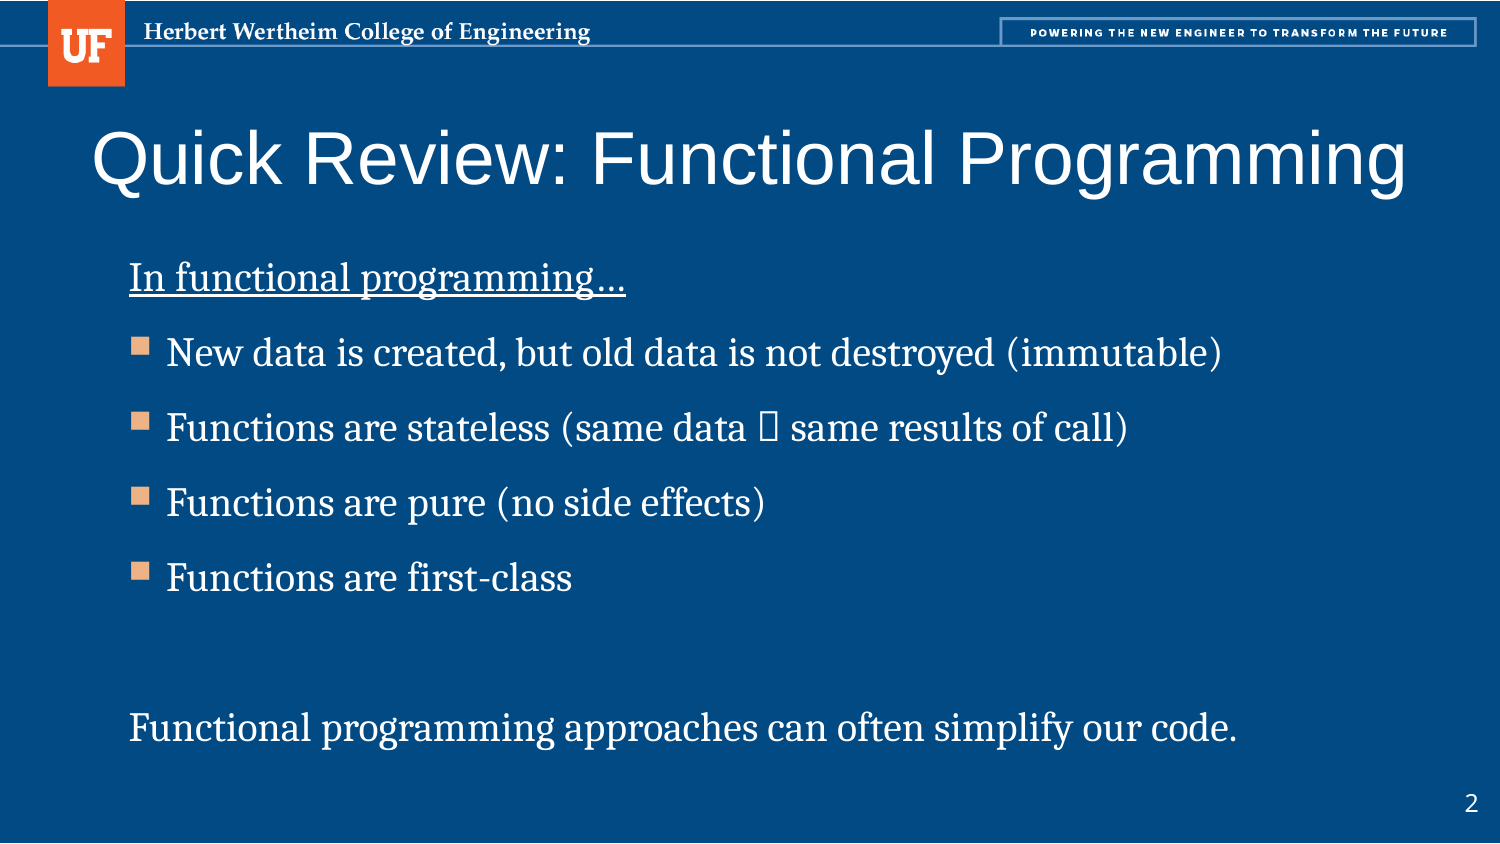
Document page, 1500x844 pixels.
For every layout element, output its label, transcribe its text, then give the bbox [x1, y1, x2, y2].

title Quick Review: Functional Programming [47, 101, 1453, 240]
picture [0, 0, 1500, 843]
list In functional programming… New data is created, but old data is not destroyed (immutable) Functions are stateless (same data  same results of call) Functions are pure (no side effects) Functions are first-class Functional programming approaches can often simplify our code. [113, 242, 1383, 783]
slide_number 2 [1156, 782, 1494, 828]
